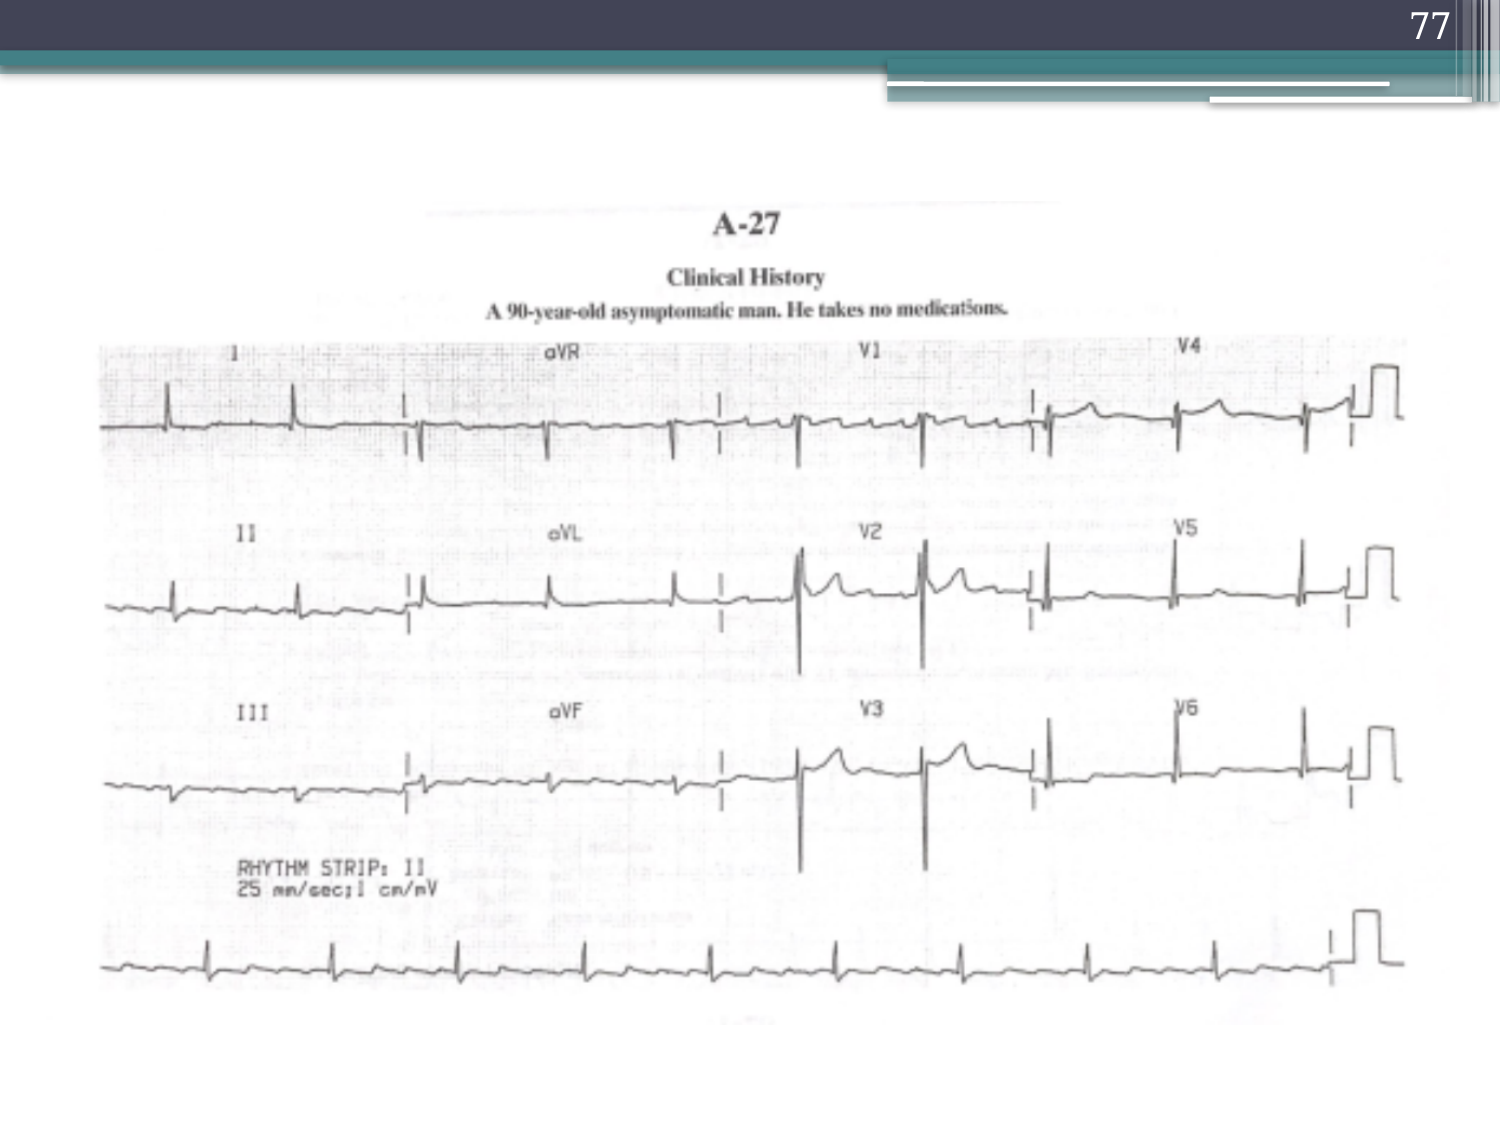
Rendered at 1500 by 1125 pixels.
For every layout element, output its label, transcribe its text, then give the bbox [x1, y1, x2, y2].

slide_number 77 [1341, 0, 1466, 61]
picture [39, 0, 1450, 1125]
